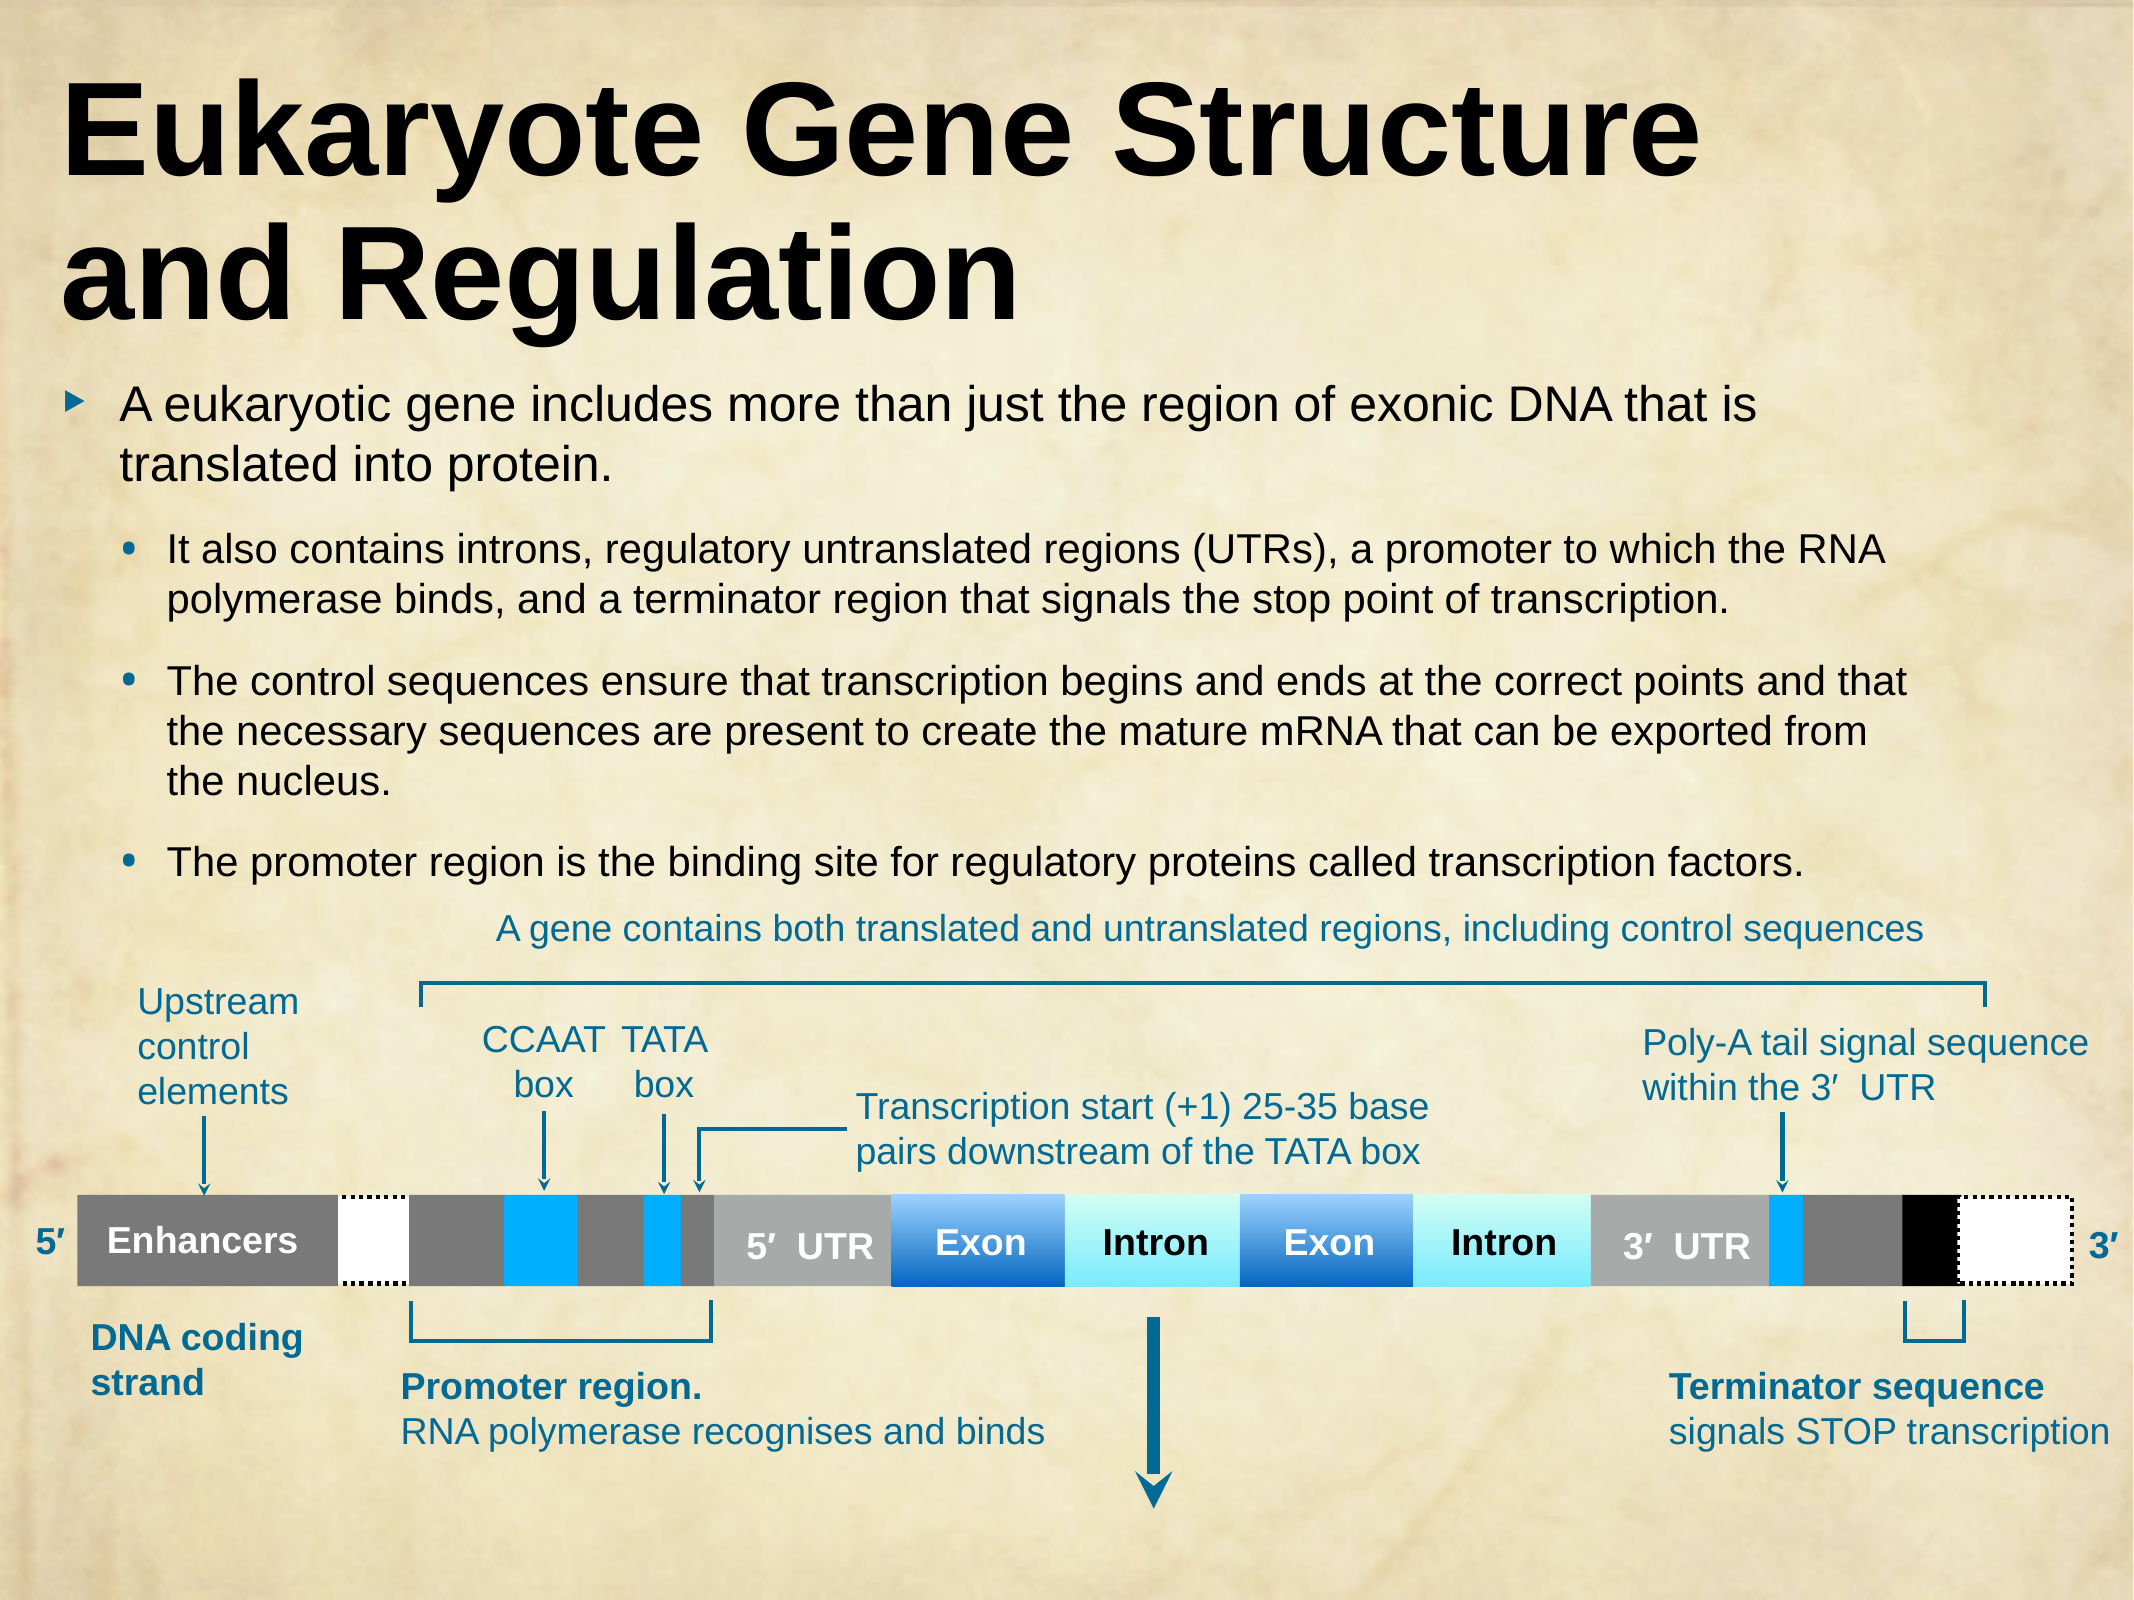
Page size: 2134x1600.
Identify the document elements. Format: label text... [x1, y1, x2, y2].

title Eukaryote Gene Structure and Regulation [59, 59, 1924, 361]
list A eukaryotic gene includes more than just the region of exonic DNA that is translated into protein. It also contains introns, regulatory untranslated regions (UTRs), a promoter to which the RNA polymerase binds, and a terminator region that signals the stop point of transcription. The control sequences ensure that transcription begins and ends at the correct points and that the necessary sequences are present to create the mature mRNA that can be exported from the nucleus. The promoter region is the binding site for regulatory proteins called transcription factors. [59, 370, 1918, 884]
text_box A gene contains both translated and untranslated regions, including control sequences [468, 895, 1937, 958]
text_box [1147, 1496, 1160, 1509]
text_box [8, 970, 2134, 1459]
picture [0, 0, 2134, 1600]
